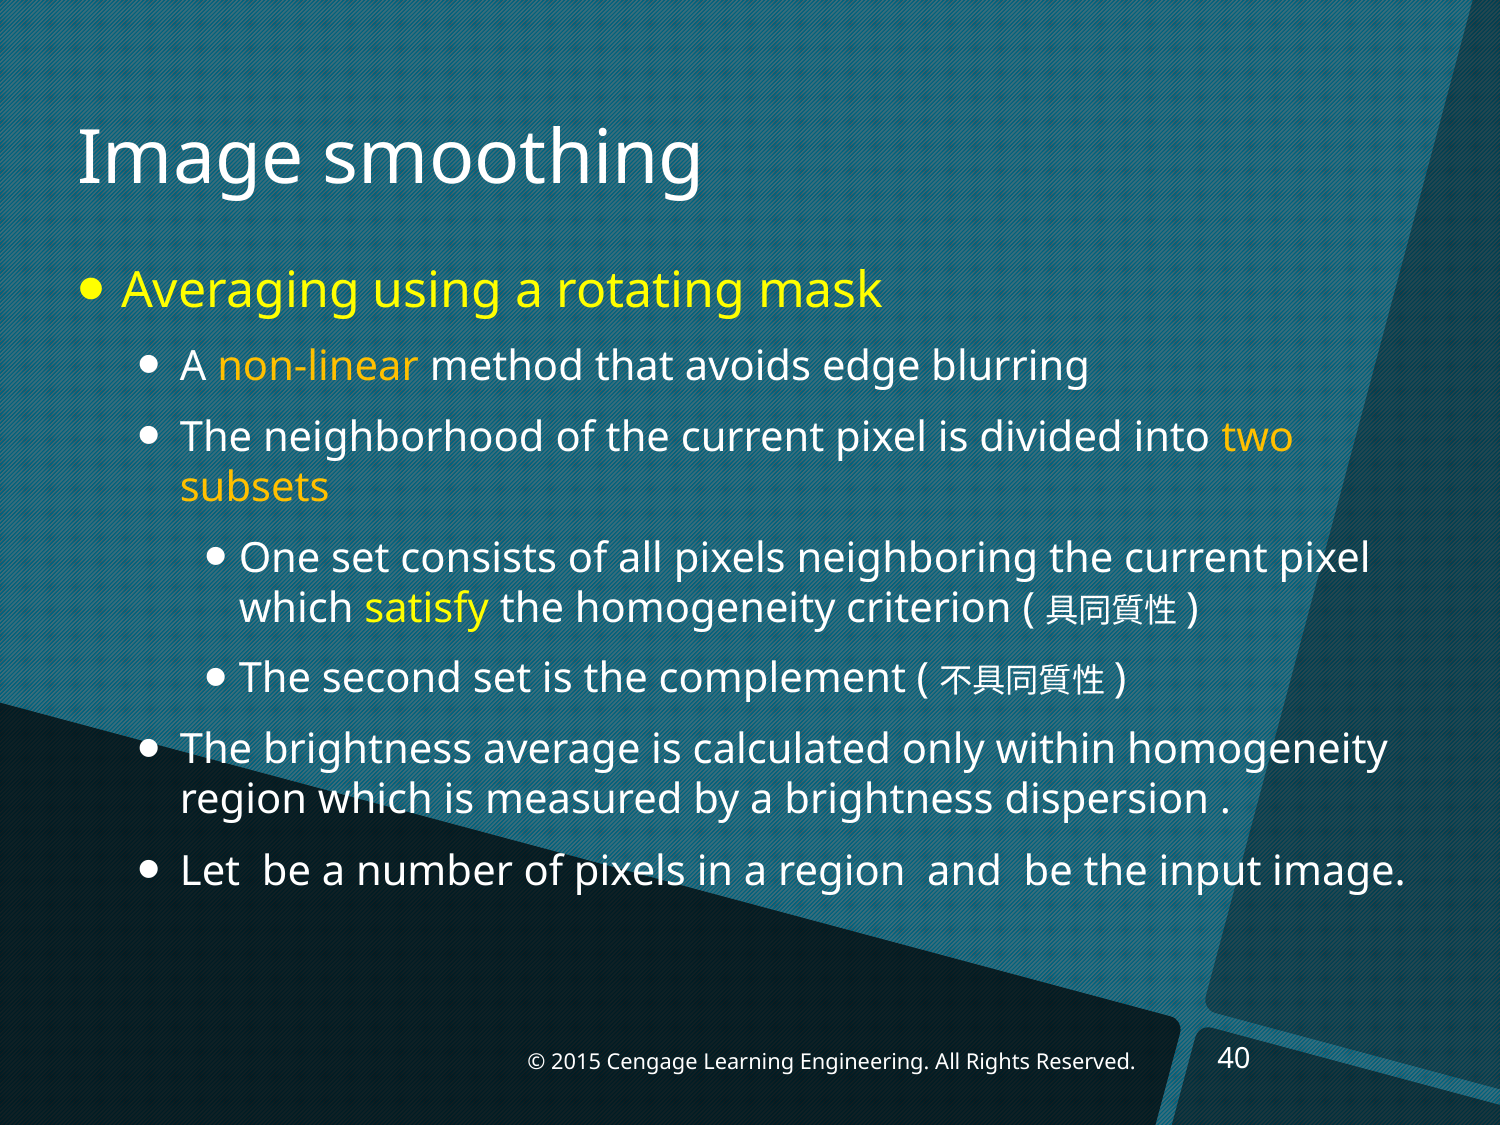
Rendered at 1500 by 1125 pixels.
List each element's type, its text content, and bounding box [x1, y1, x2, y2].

footer © 2015 Cengage Learning Engineering. All Rights Reserved. [512, 1032, 1163, 1093]
slide_number 40 [1202, 1024, 1463, 1094]
title Image smoothing [62, 82, 1463, 225]
